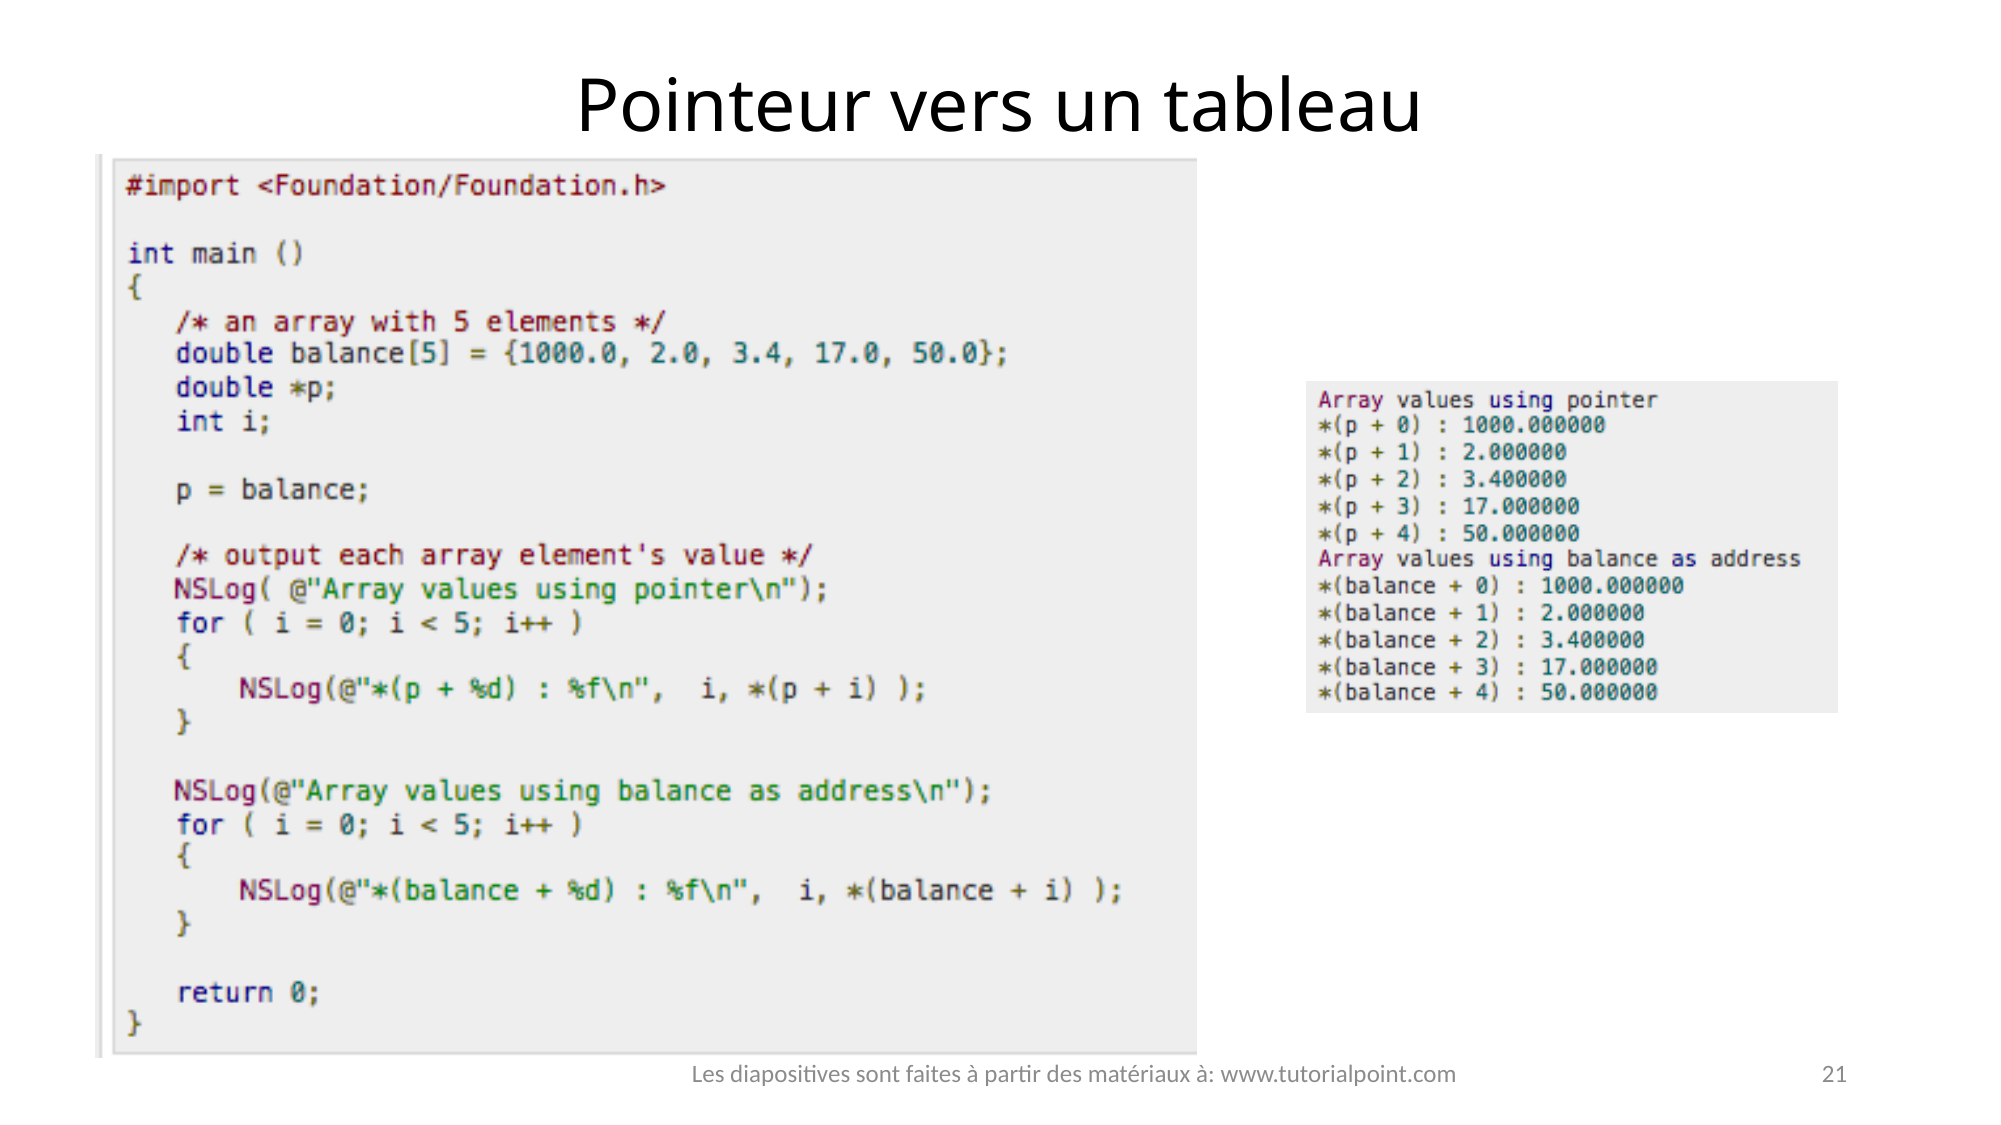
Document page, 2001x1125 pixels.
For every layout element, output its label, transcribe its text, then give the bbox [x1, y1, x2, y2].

picture [95, 154, 1197, 1058]
title Pointeur vers un tableau [137, 59, 1863, 155]
picture [1306, 381, 1838, 713]
slide_number 21 [1412, 1042, 1863, 1103]
footer Les diapositives sont faites à partir des matériaux à: www.tutorialpoint.com [662, 1042, 1412, 1103]
